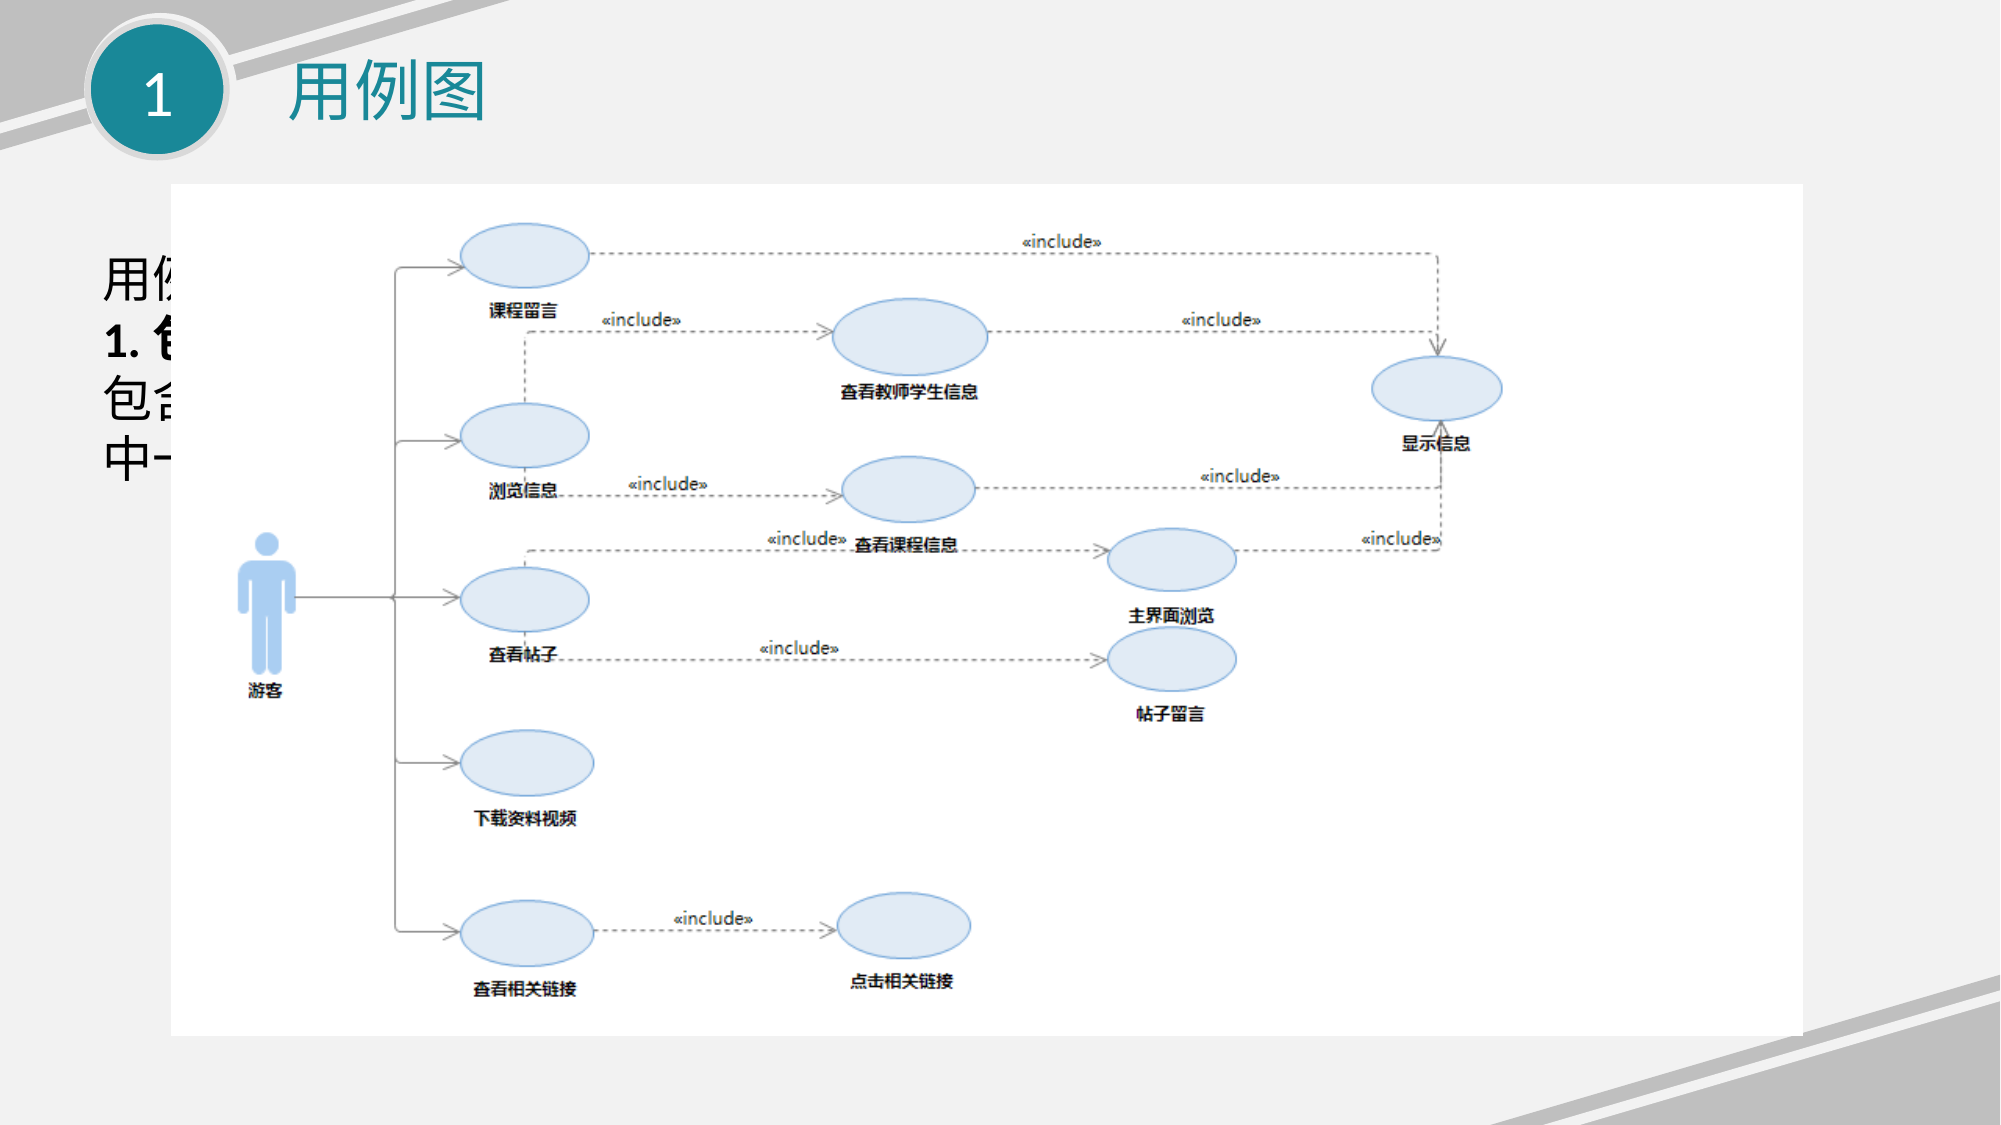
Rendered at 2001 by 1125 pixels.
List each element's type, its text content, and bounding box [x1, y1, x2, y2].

text_box 1 [86, 20, 228, 159]
text_box 用例之间的可视化表示： 1.包含关系 包含关系指的是两个用例之间的关系，其中一个用例的行为包含另一个用例的行为。 [87, 240, 171, 495]
picture [171, 184, 1803, 1036]
text_box 用例图 [273, 41, 1127, 137]
